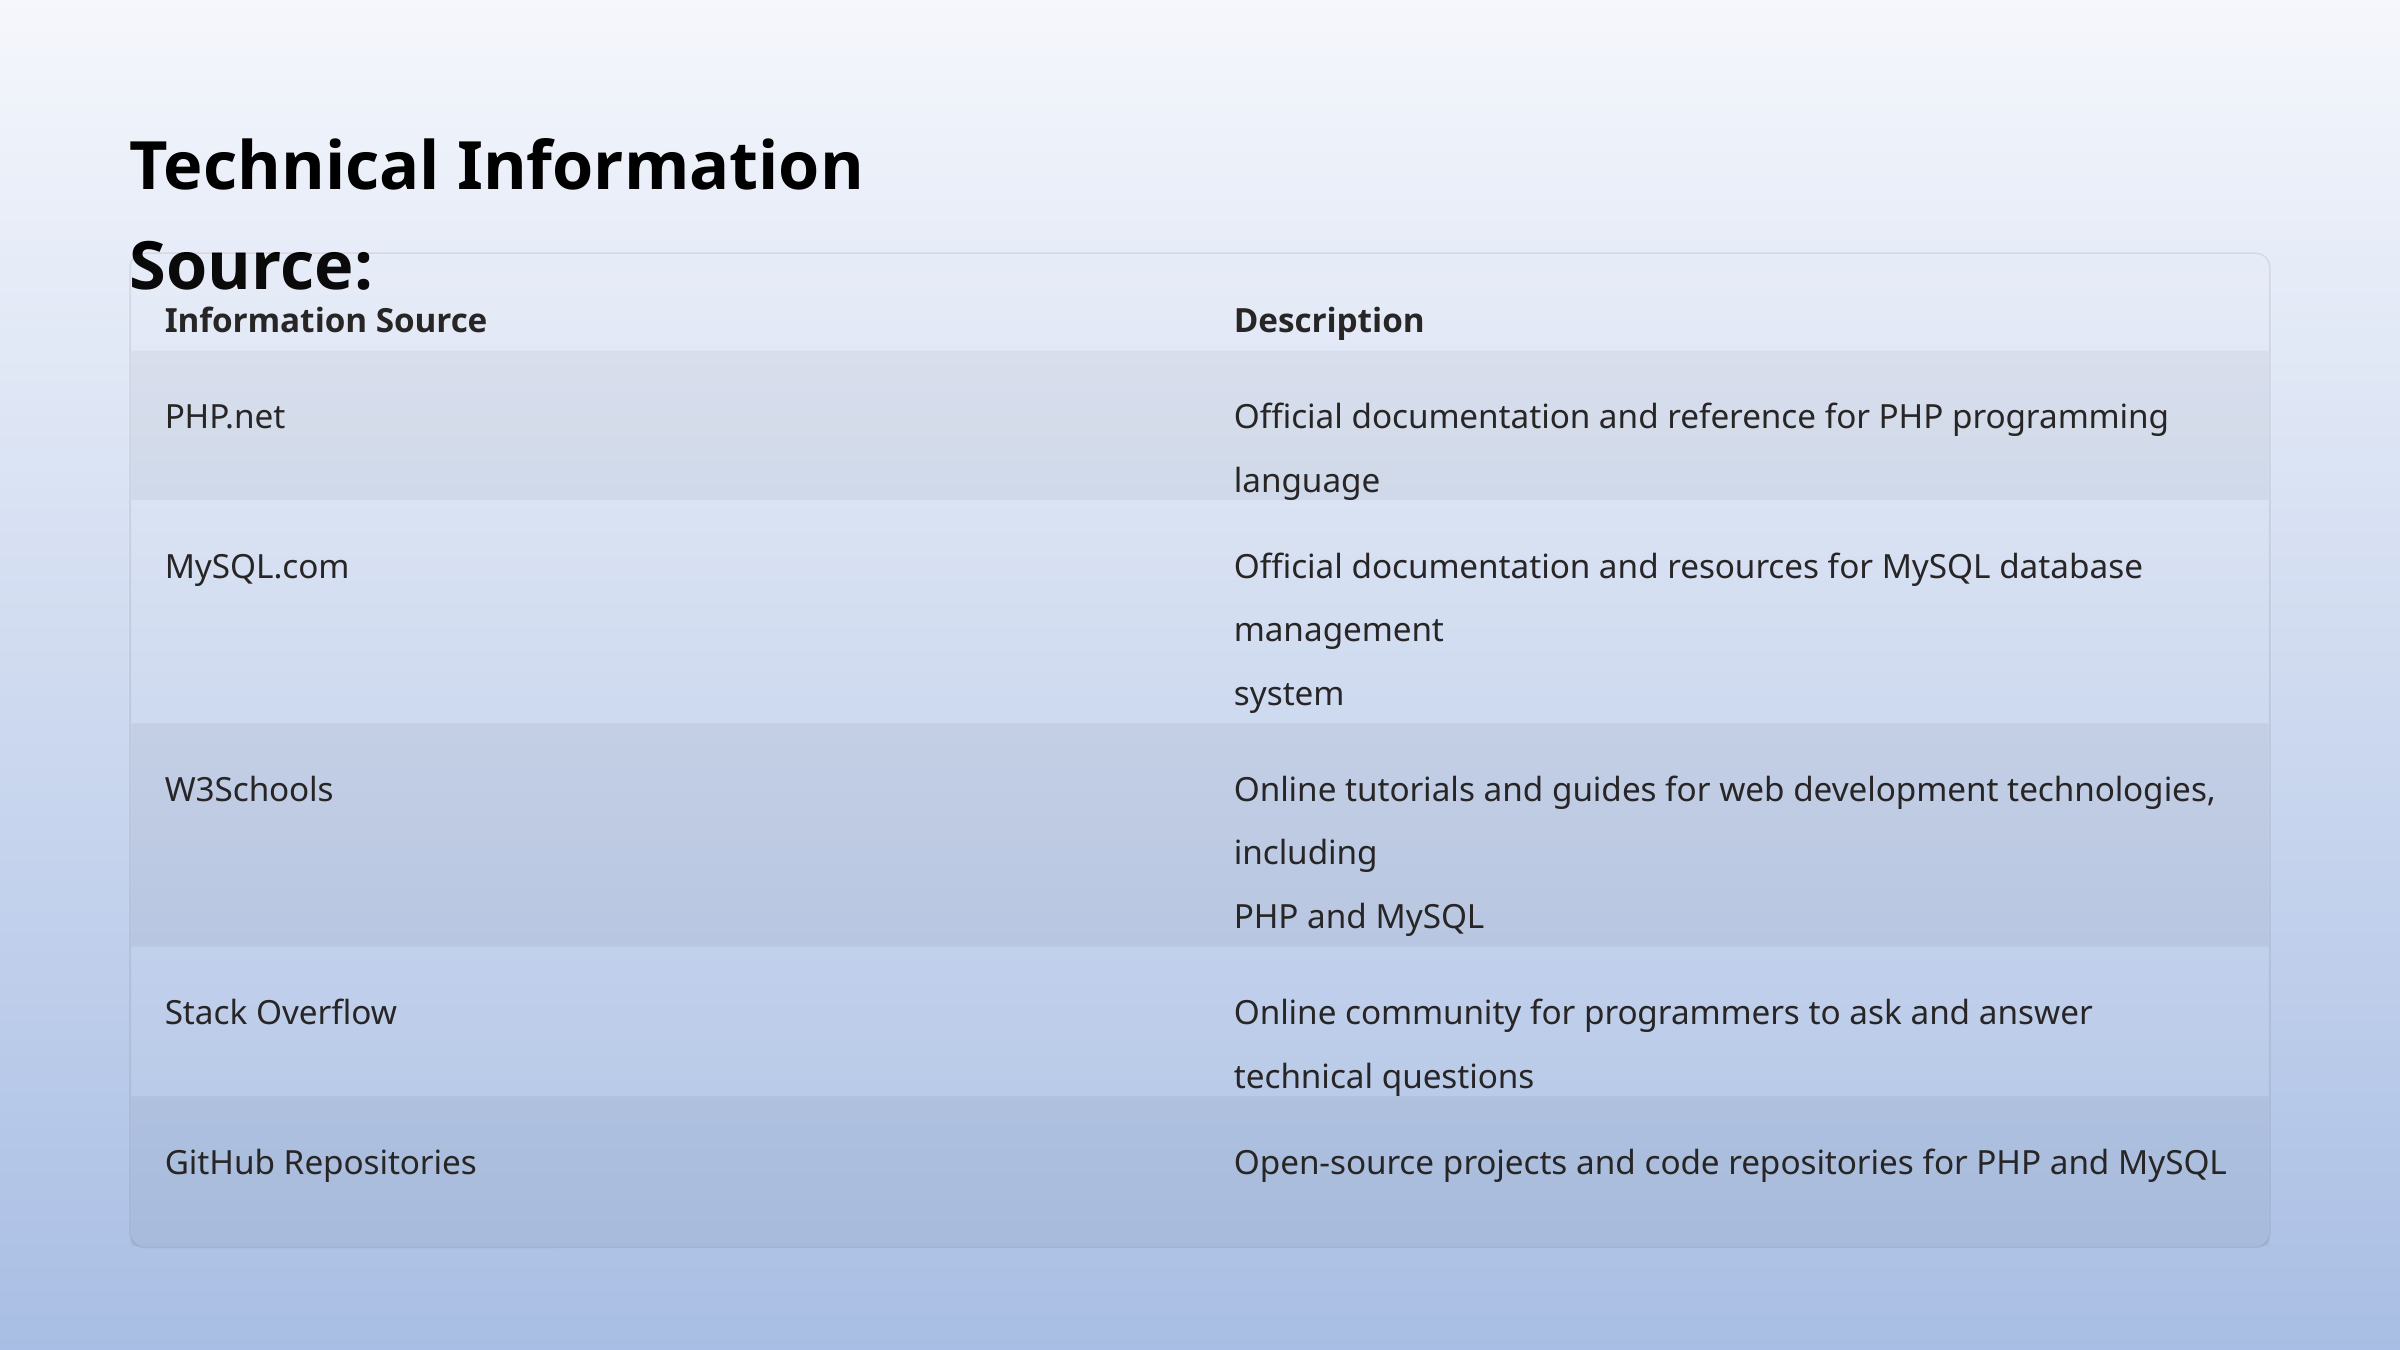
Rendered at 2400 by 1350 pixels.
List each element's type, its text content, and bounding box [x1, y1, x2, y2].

text_box [131, 723, 2269, 946]
text_box [131, 946, 2269, 1096]
text_box [131, 500, 2269, 723]
text_box system [1234, 648, 2236, 703]
text_box Online tutorials and guides for web development technologies, including [1234, 744, 2236, 852]
text_box Technical Information Source: [130, 102, 1112, 187]
text_box [131, 254, 2269, 350]
text_box Online community for programmers to ask and answer technical questions [1234, 967, 2236, 1075]
text_box MySQL.com [164, 521, 1166, 575]
text_box Information Source [164, 275, 1166, 330]
text_box GitHub Repositories [164, 1117, 1166, 1172]
text_box Open-source projects and code repositories for PHP and MySQL [1234, 1117, 2236, 1225]
text_box Description [1234, 275, 2236, 330]
text_box PHP and MySQL [1234, 871, 2236, 926]
text_box W3Schools [164, 744, 1166, 799]
text_box Stack Overflow [164, 967, 1166, 1022]
text_box Official documentation and resources for MySQL database management [1234, 521, 2236, 629]
text_box Official documentation and reference for PHP programming language [1234, 371, 2236, 479]
text_box [131, 1096, 2269, 1246]
text_box PHP.net [164, 371, 1166, 426]
text_box [131, 350, 2269, 500]
